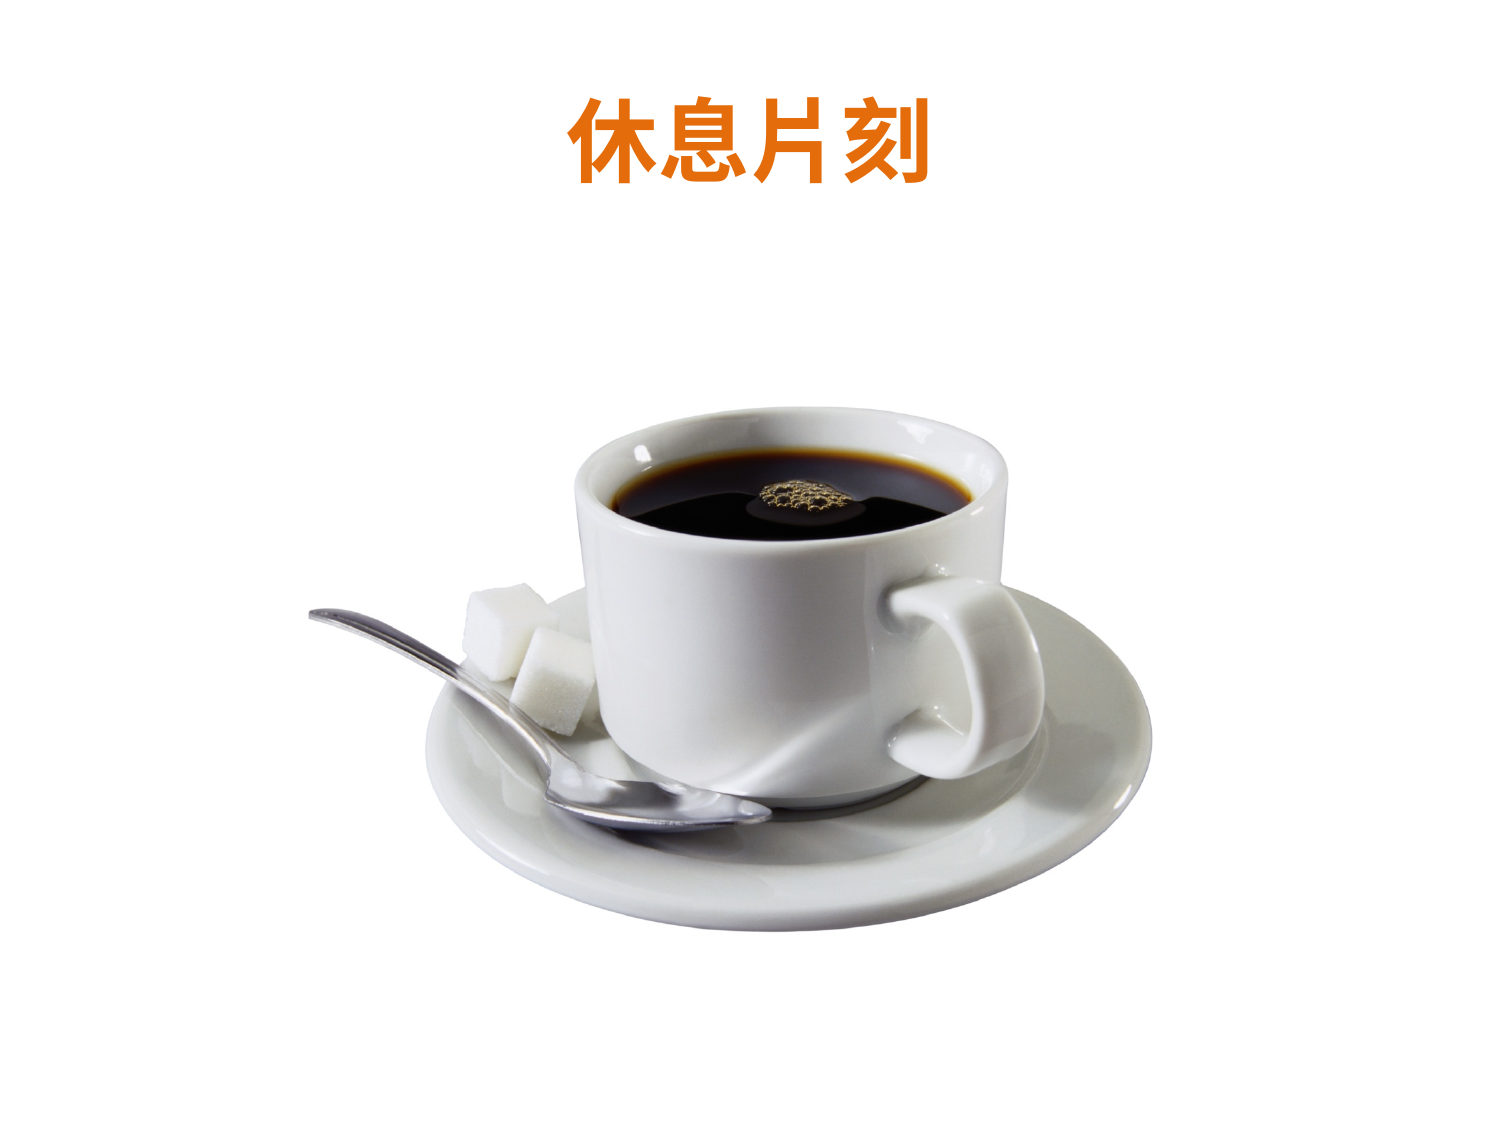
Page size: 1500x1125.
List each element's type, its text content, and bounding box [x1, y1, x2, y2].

picture [245, 269, 1234, 1044]
title 休息片刻 [75, 45, 1425, 233]
